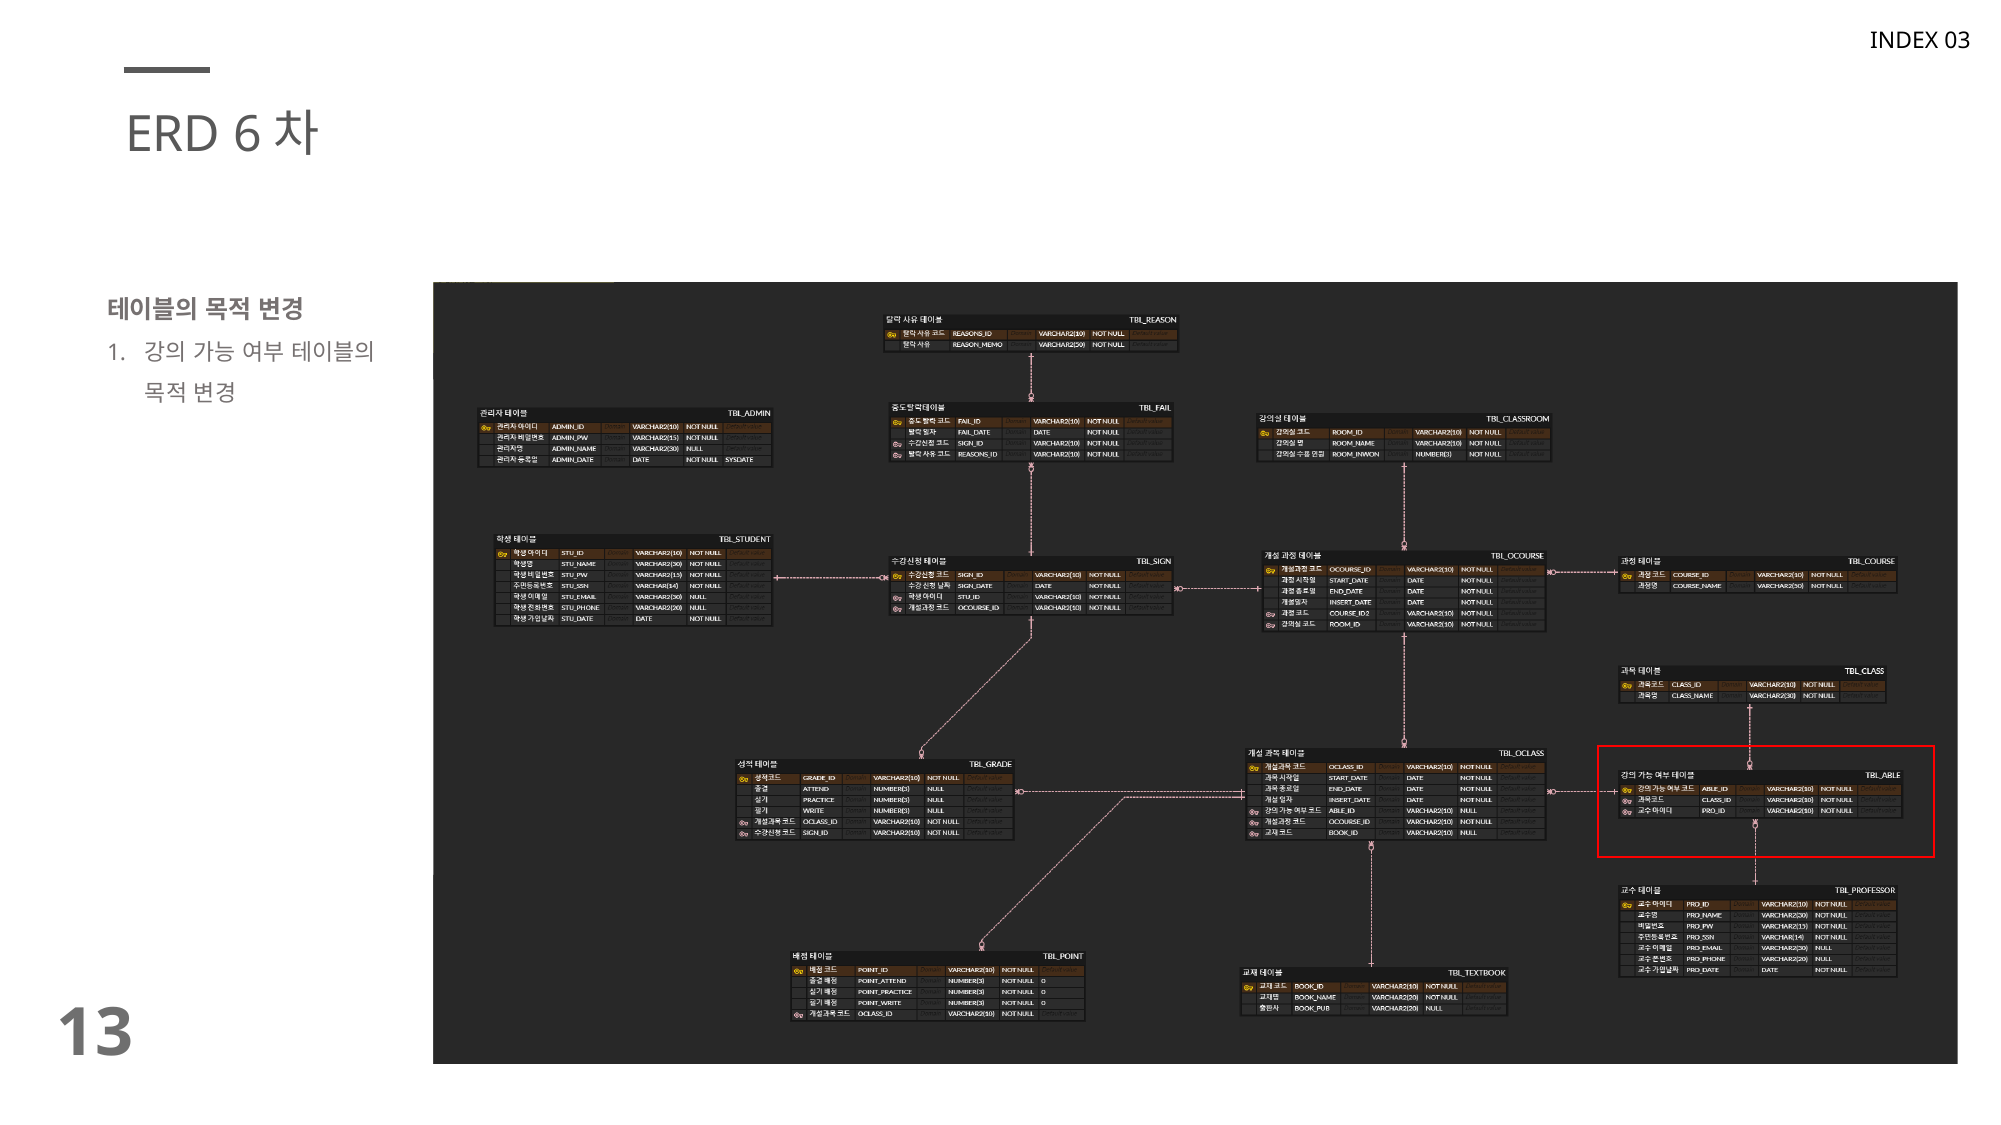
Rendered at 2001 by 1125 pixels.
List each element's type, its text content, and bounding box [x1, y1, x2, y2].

text_box 테이블의 목적 변경 강의 가능 여부 테이블의 목적 변경 [92, 271, 627, 414]
text_box INDEX 03 [1841, 0, 2000, 61]
picture [433, 282, 1958, 1065]
text_box ERD 6차 [110, 108, 567, 170]
text_box 13 [41, 981, 148, 1076]
